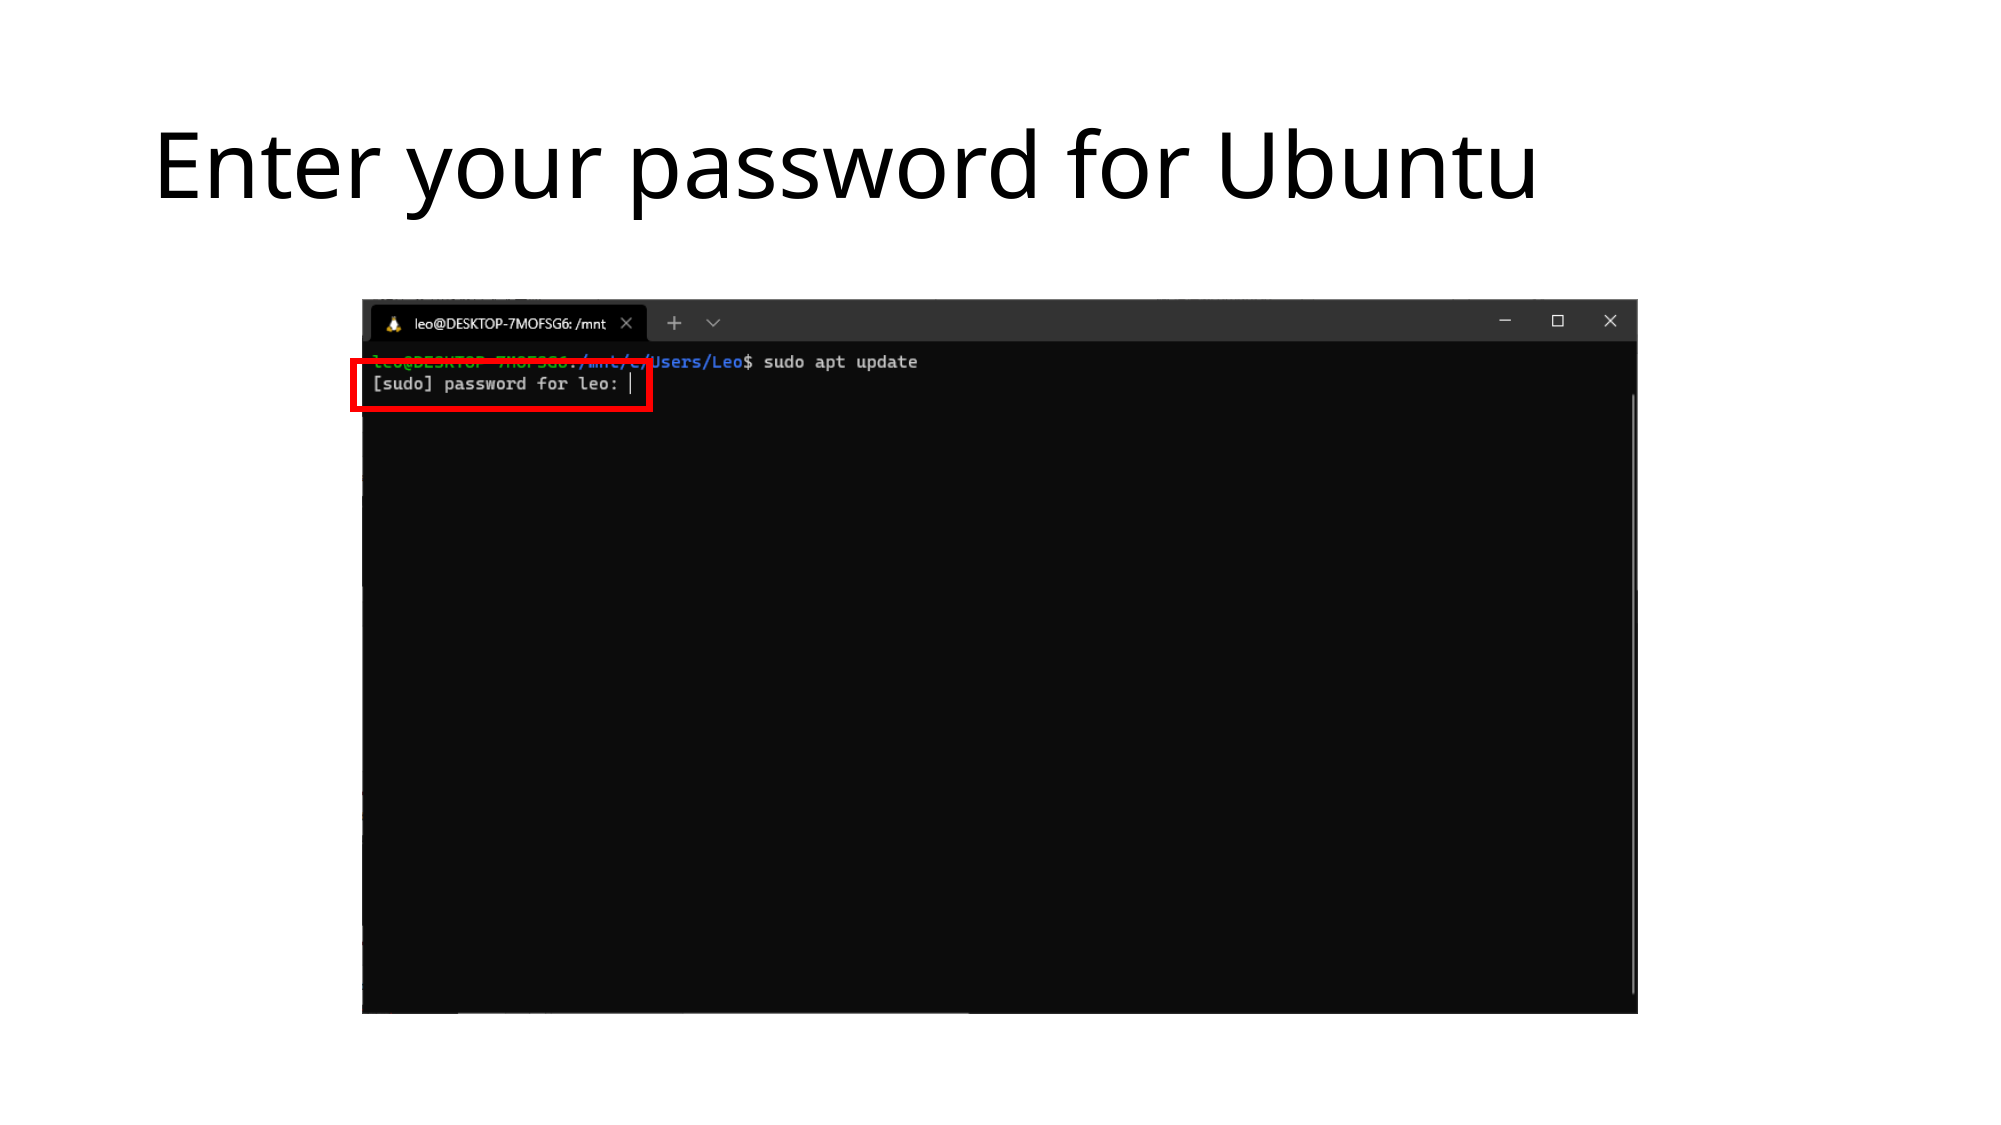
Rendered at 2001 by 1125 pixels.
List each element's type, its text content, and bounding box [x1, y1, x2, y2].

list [362, 299, 1638, 1014]
title Enter your password for Ubuntu [137, 59, 1863, 278]
text_box [352, 360, 362, 410]
